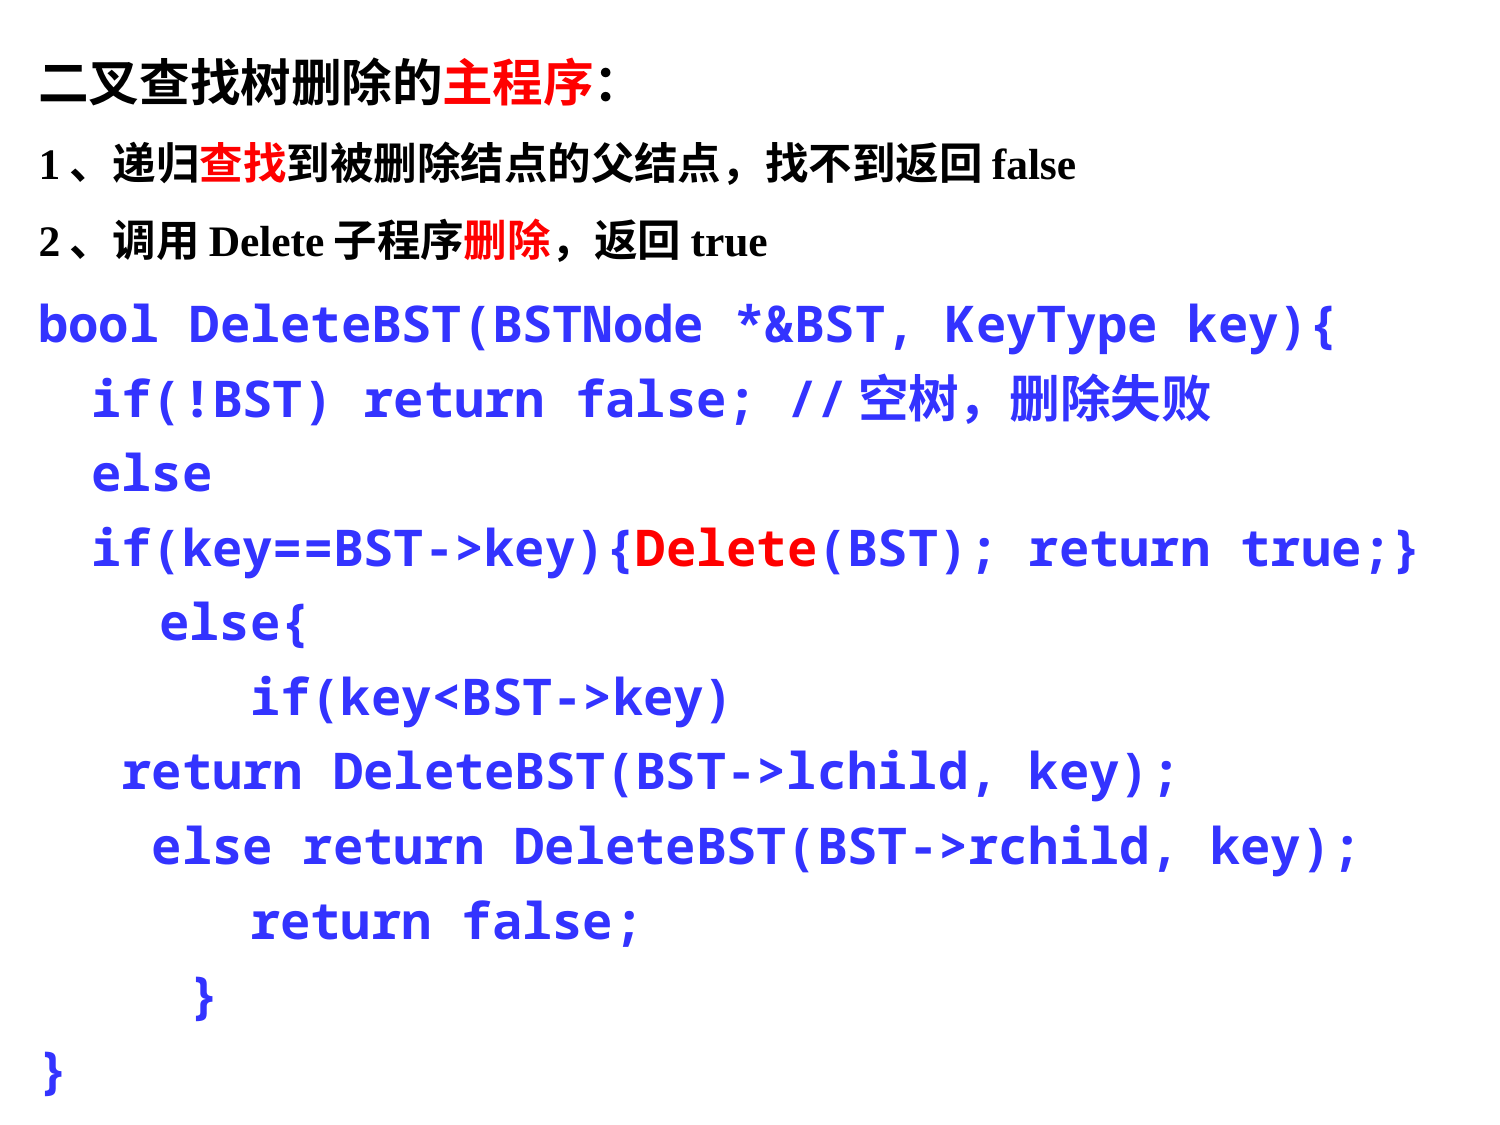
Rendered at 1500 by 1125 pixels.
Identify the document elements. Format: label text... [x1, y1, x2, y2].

list 二叉查找树删除的主程序： 1、递归查找到被删除结点的父结点，找不到返回false 2、调用Delete子程序删除，返回true bool DeleteBST(BSTNode *&BST, KeyType key){ if(!BST) return false; //空树，删除失败 else if(key==BST->key){Delete(BST); return true;} else{ if(key<BST->key) return DeleteBST(BST->lchild, key); else return DeleteBST(BST->rchild, key); return false; } } [23, 30, 1489, 1125]
